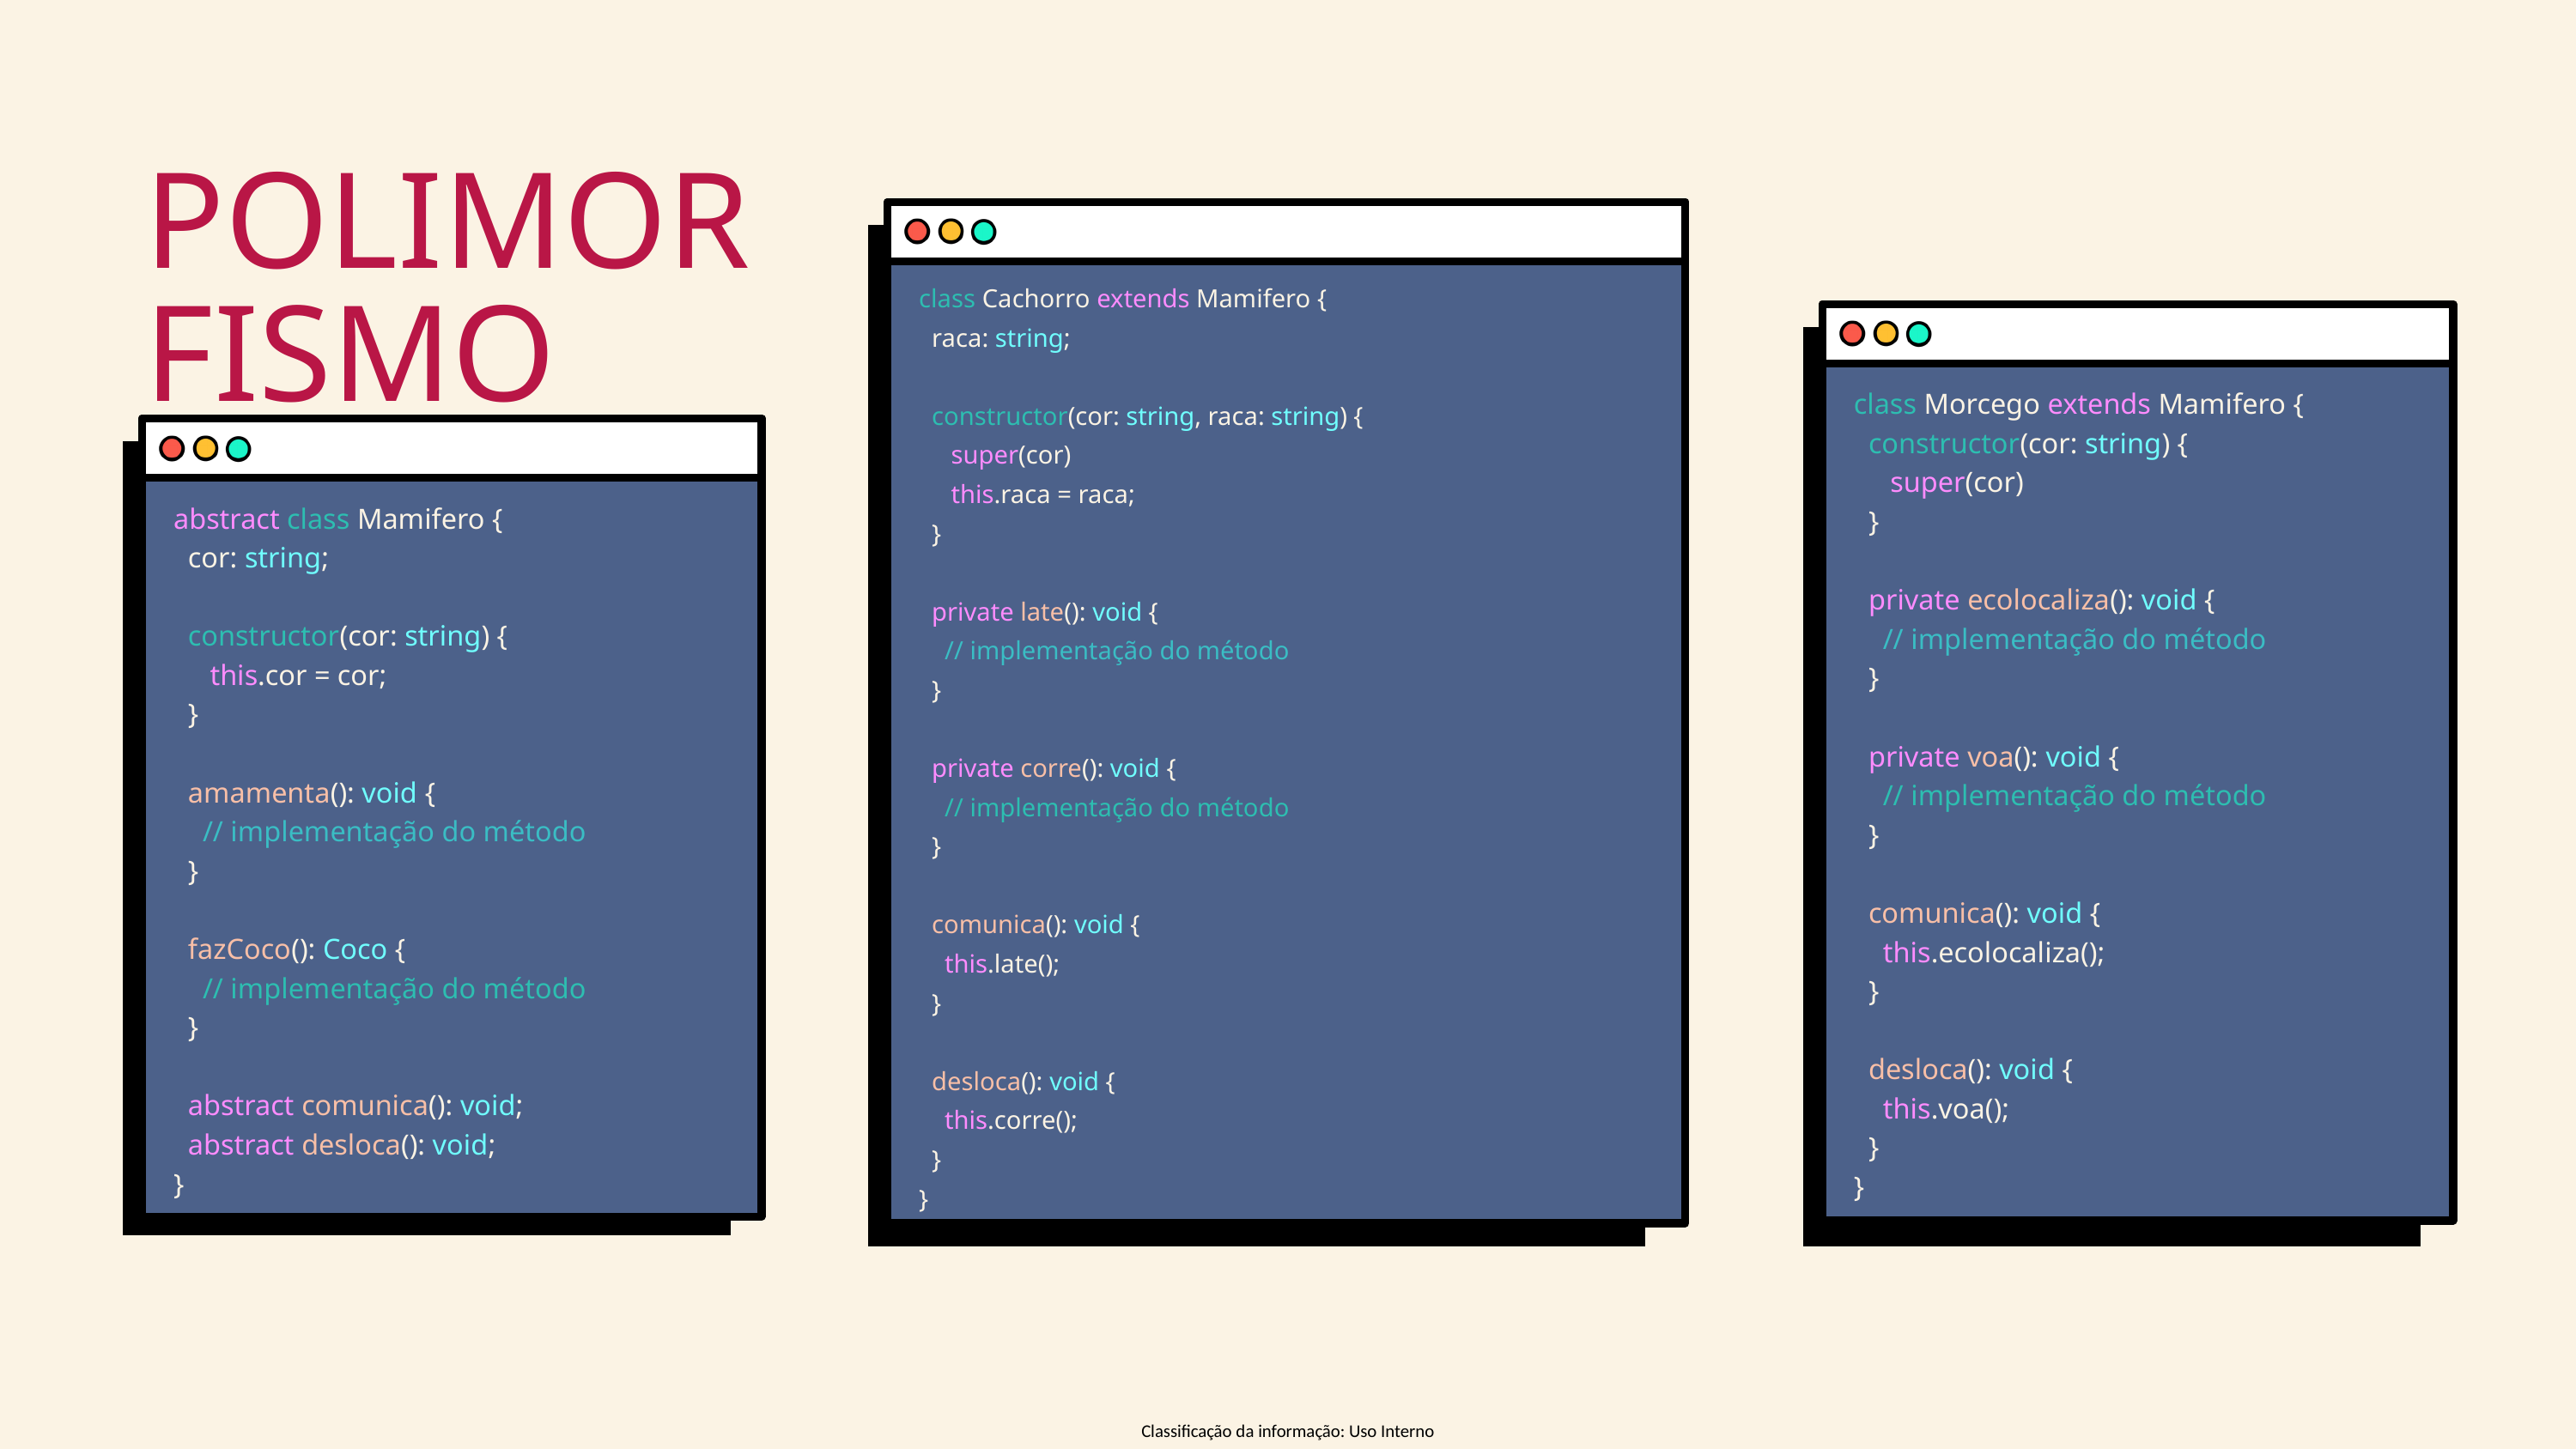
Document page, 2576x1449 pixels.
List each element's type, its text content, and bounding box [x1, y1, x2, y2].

text_box POLIMORFISMO [144, 161, 779, 428]
picture [156, 432, 252, 464]
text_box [887, 202, 1686, 262]
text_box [142, 418, 762, 478]
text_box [1822, 303, 2454, 364]
picture [902, 215, 998, 248]
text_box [1822, 369, 2454, 1222]
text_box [142, 485, 762, 1217]
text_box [887, 267, 1686, 1224]
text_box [1802, 326, 2421, 1247]
picture [1837, 318, 1933, 350]
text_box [122, 440, 732, 1236]
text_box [867, 224, 1646, 1247]
